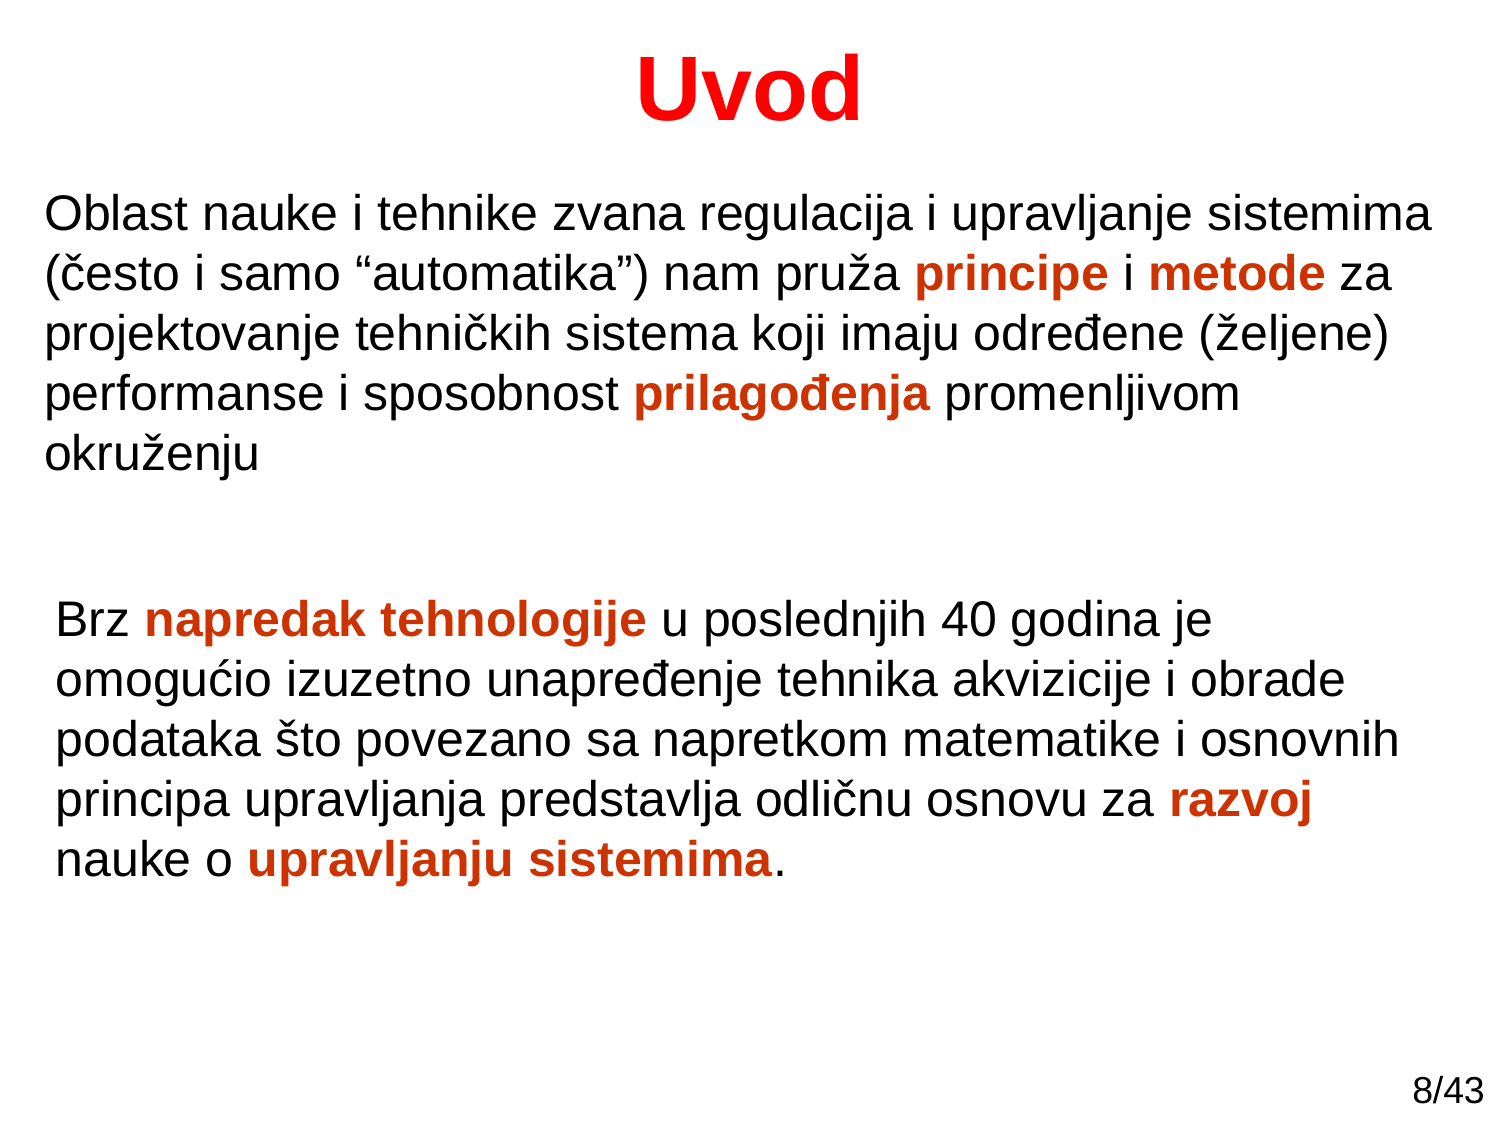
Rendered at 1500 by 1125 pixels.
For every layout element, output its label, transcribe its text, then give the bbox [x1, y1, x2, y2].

slide_number 8/43 [1149, 1058, 1500, 1125]
text_box Oblast nauke i tehnike zvana regulacija i upravljanje sistemima (često i samo “automatika”) nam pruža principe i metode za projektovanje tehničkih sistema koji imaju određene (željene) performanse i sposobnost prilagođenja promenljivom okruženju [29, 172, 1468, 488]
text_box Brz napredak tehnologije u poslednjih 40 godina je omogućio izuzetno unapređenje tehnika akvizicije i obrade podataka što povezano sa napretkom matematike i osnovnih principa upravljanja predstavlja odličnu osnovu za razvoj nauke o upravljanju sistemima. [41, 578, 1449, 894]
title Uvod [112, 19, 1388, 149]
